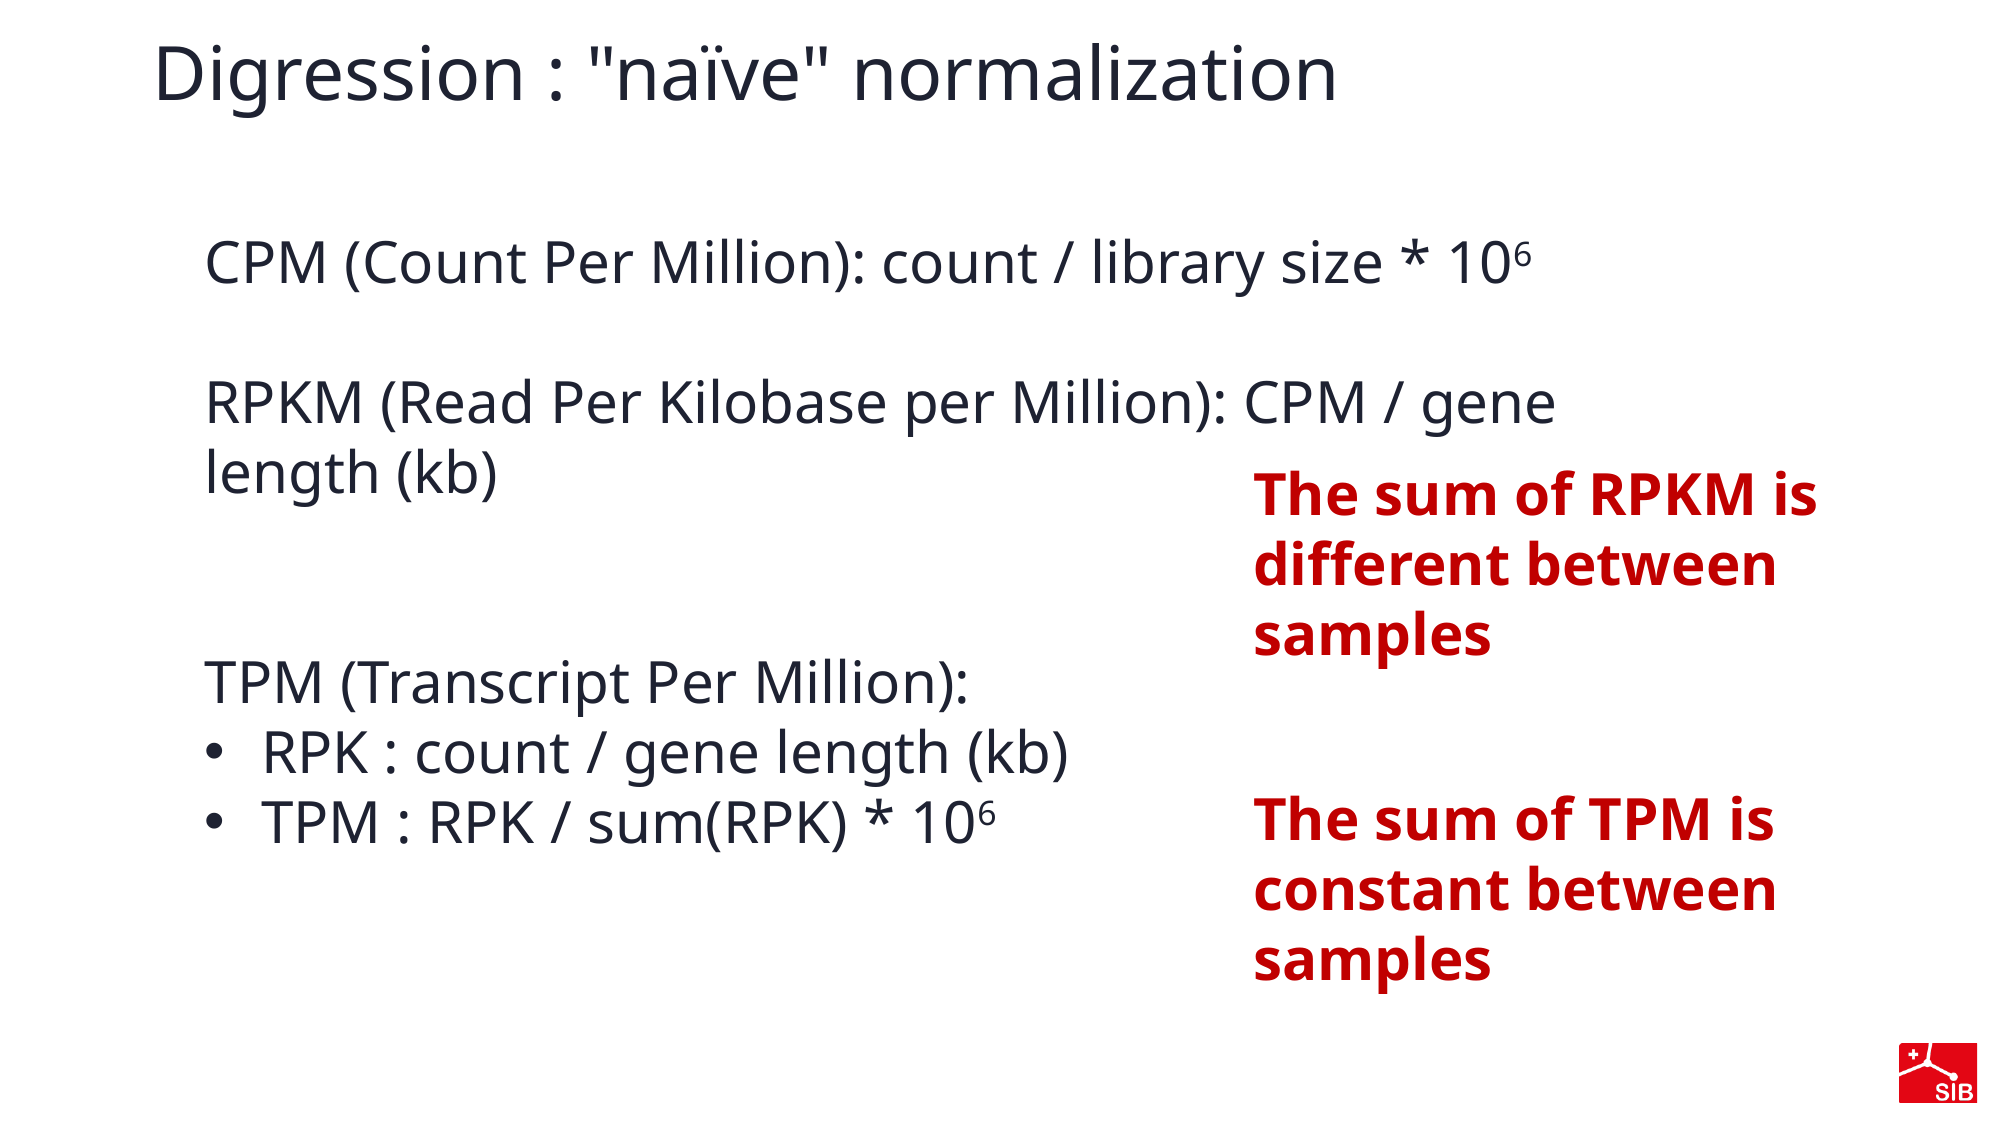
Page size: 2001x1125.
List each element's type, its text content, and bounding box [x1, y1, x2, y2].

text_box The sum of TPM is constant between samples [1238, 774, 1972, 1000]
text_box The sum of RPKM is different between samples [1238, 450, 1972, 675]
text_box CPM (Count Per Million): count / library size * 106 RPKM (Read Per Kilobase per Million): CPM / gene length (kb) TPM (Transcript Per Million): RPK : count / gene length (kb) TPM : RPK / sum(RPK) * 106 [189, 217, 1737, 863]
title Digression : "naïve" normalization [137, 42, 1863, 117]
